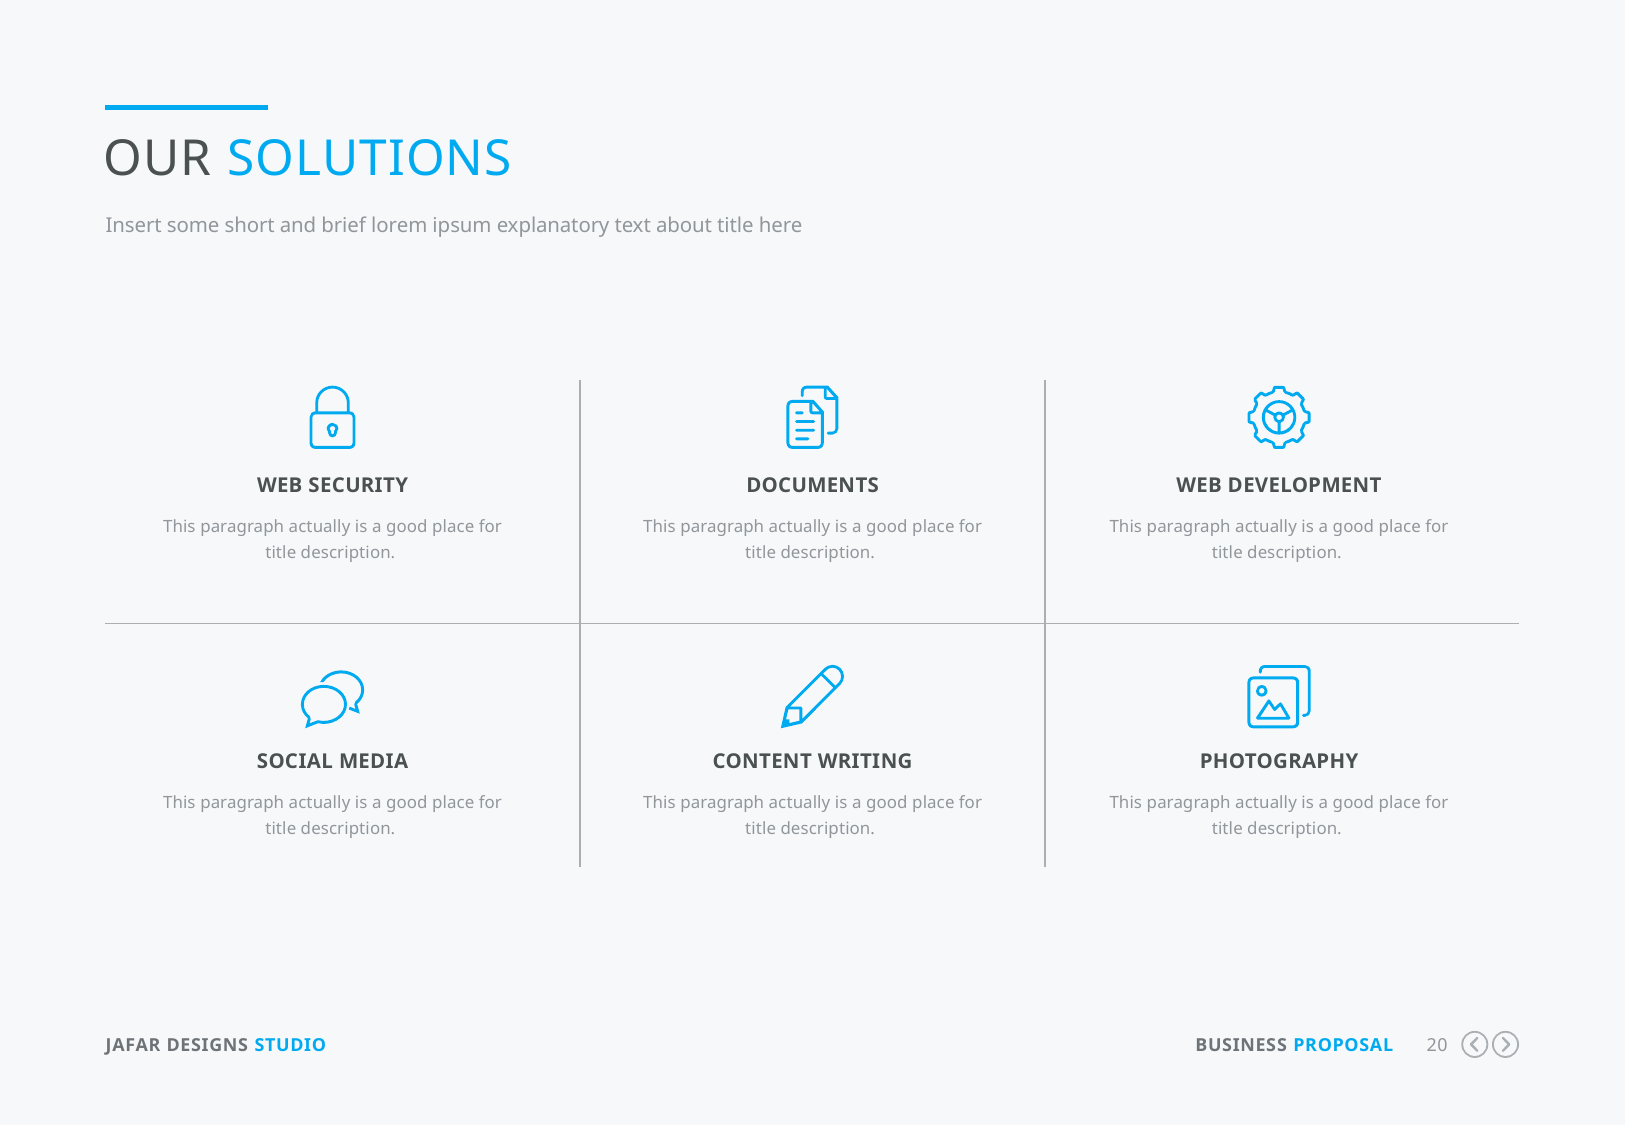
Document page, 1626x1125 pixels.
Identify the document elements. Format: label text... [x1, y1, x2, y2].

text_box [1247, 385, 1311, 449]
list Insert some short and brief lorem ipsum explanatory text about title here [105, 209, 1519, 241]
text_box [1258, 665, 1311, 717]
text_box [1103, 747, 1455, 839]
text_box [300, 684, 347, 729]
text_box [320, 670, 365, 714]
text_box [1247, 676, 1300, 729]
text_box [157, 747, 508, 839]
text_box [637, 747, 988, 839]
text_box [780, 664, 845, 729]
text_box [786, 399, 824, 449]
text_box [1103, 472, 1455, 563]
text_box [309, 385, 356, 449]
text_box [800, 385, 839, 435]
list Our Solutions [103, 125, 1518, 188]
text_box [637, 472, 988, 563]
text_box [157, 472, 508, 563]
